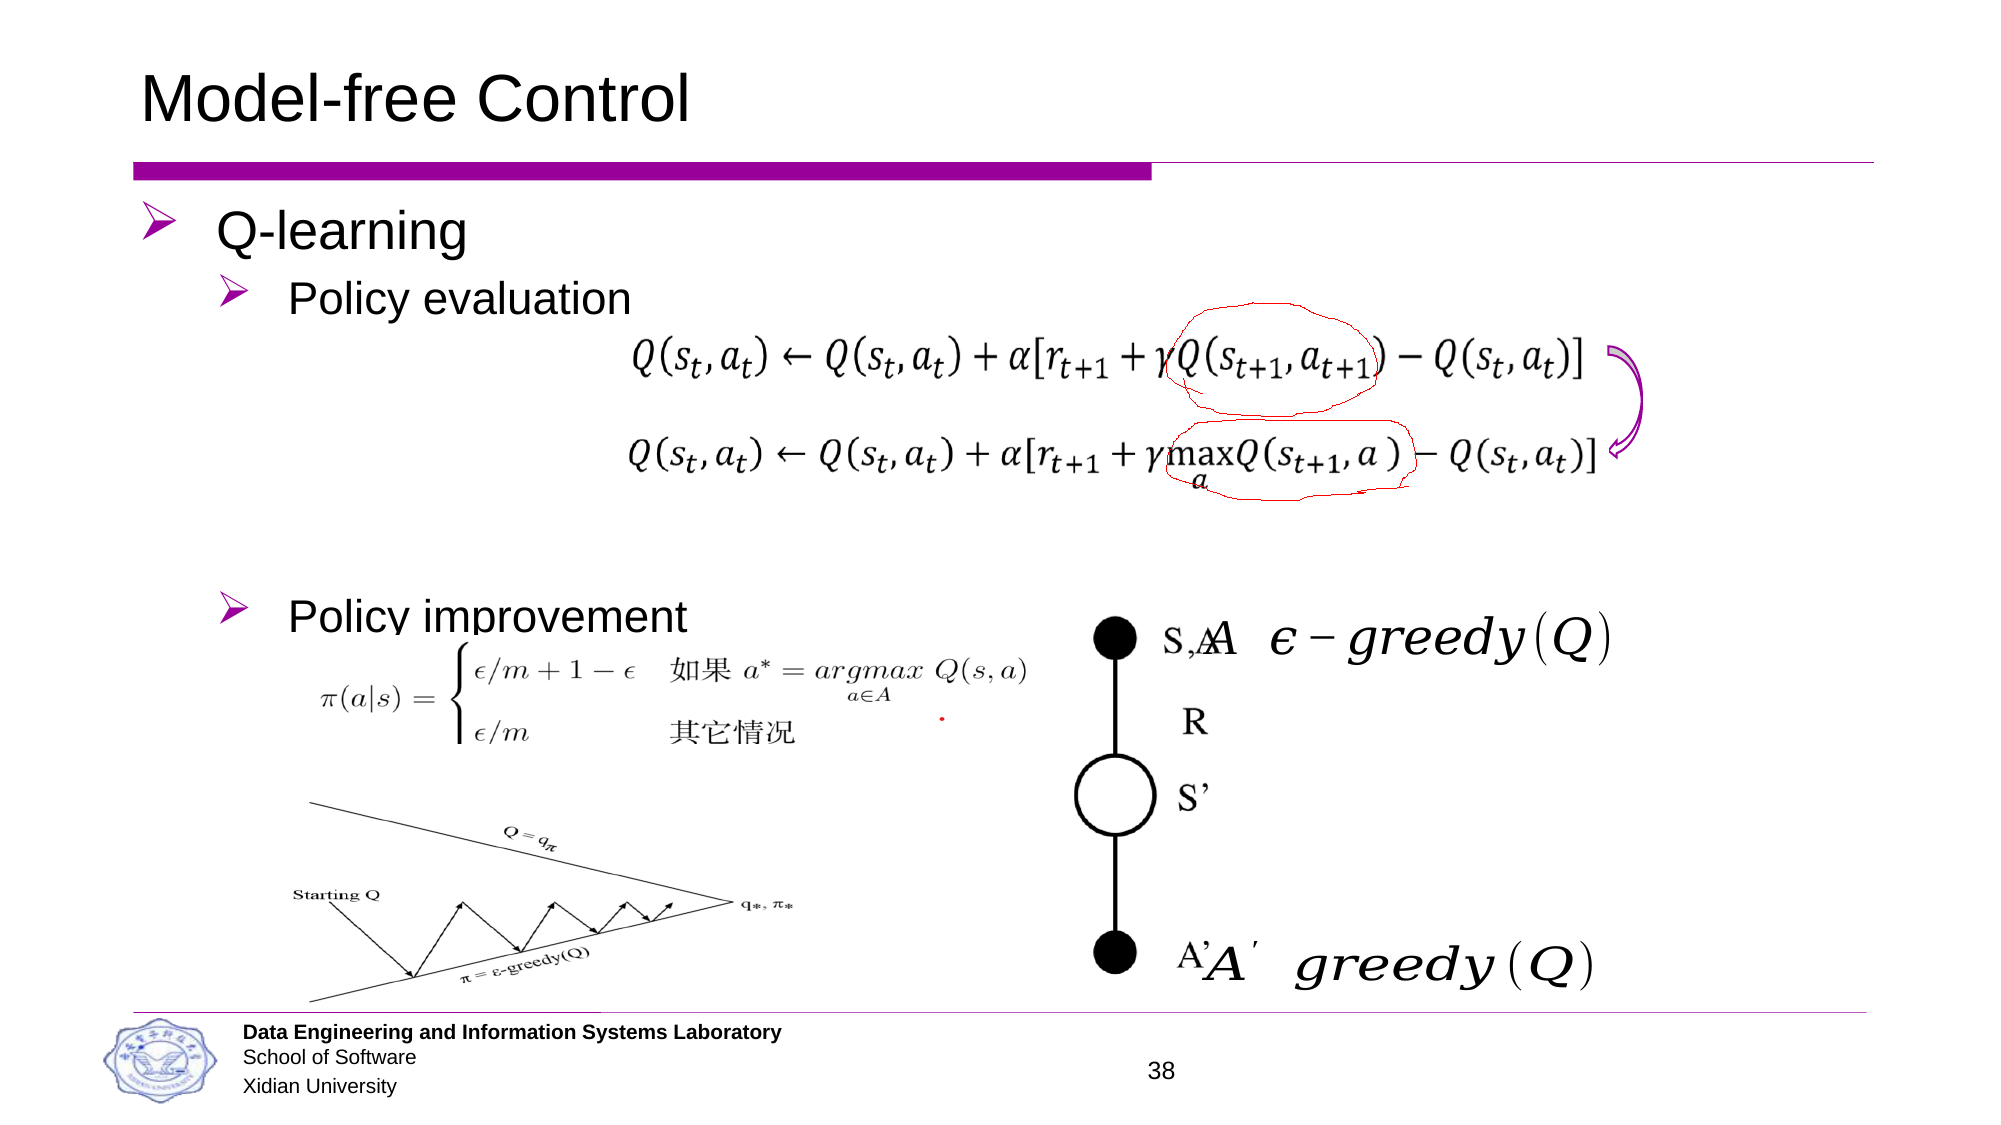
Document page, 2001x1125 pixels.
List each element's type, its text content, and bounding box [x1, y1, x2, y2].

picture [1038, 587, 1251, 996]
text_box [1190, 398, 1353, 417]
slide_number 38 [953, 1046, 1371, 1085]
picture [622, 322, 1595, 398]
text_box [622, 419, 1609, 501]
list Q-learning Policy evaluation Policy improvement [123, 187, 1915, 988]
text_box [1189, 302, 1344, 322]
title Model-free Control [125, 17, 1875, 143]
text_box [1607, 345, 1643, 460]
picture [102, 1017, 219, 1106]
picture [267, 794, 801, 1008]
picture [303, 635, 1029, 744]
